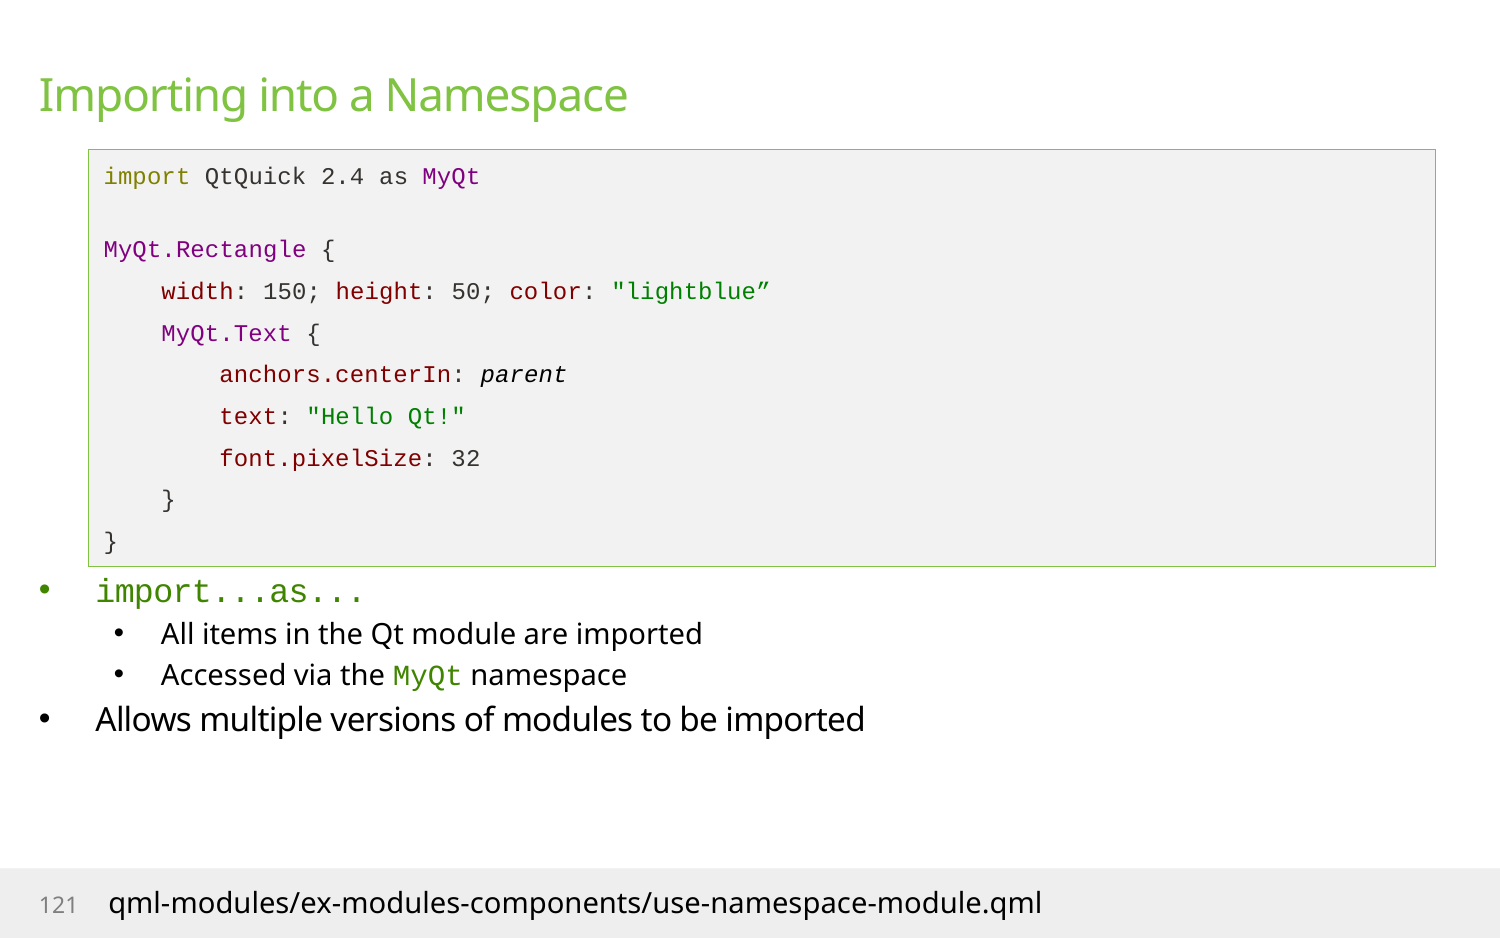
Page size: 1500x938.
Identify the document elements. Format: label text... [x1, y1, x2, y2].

title Importing into a Namespace [39, 66, 1052, 196]
text_box import QtQuick 2.4 as MyQt MyQt.Rectangle { width: 150; height: 50; color: "lightblue” MyQt.Text { anchors.centerIn: parent text: "Hello Qt!" font.pixelSize: 32 } } [88, 149, 1436, 567]
text_box qml-modules/ex-modules-components/use-namespace-module.qml [93, 892, 1315, 925]
list import...as... All items in the Qt module are imported Accessed via the MyQt namespace Allows multiple versions of modules to be imported [39, 569, 1272, 763]
slide_number 121 [39, 892, 93, 921]
